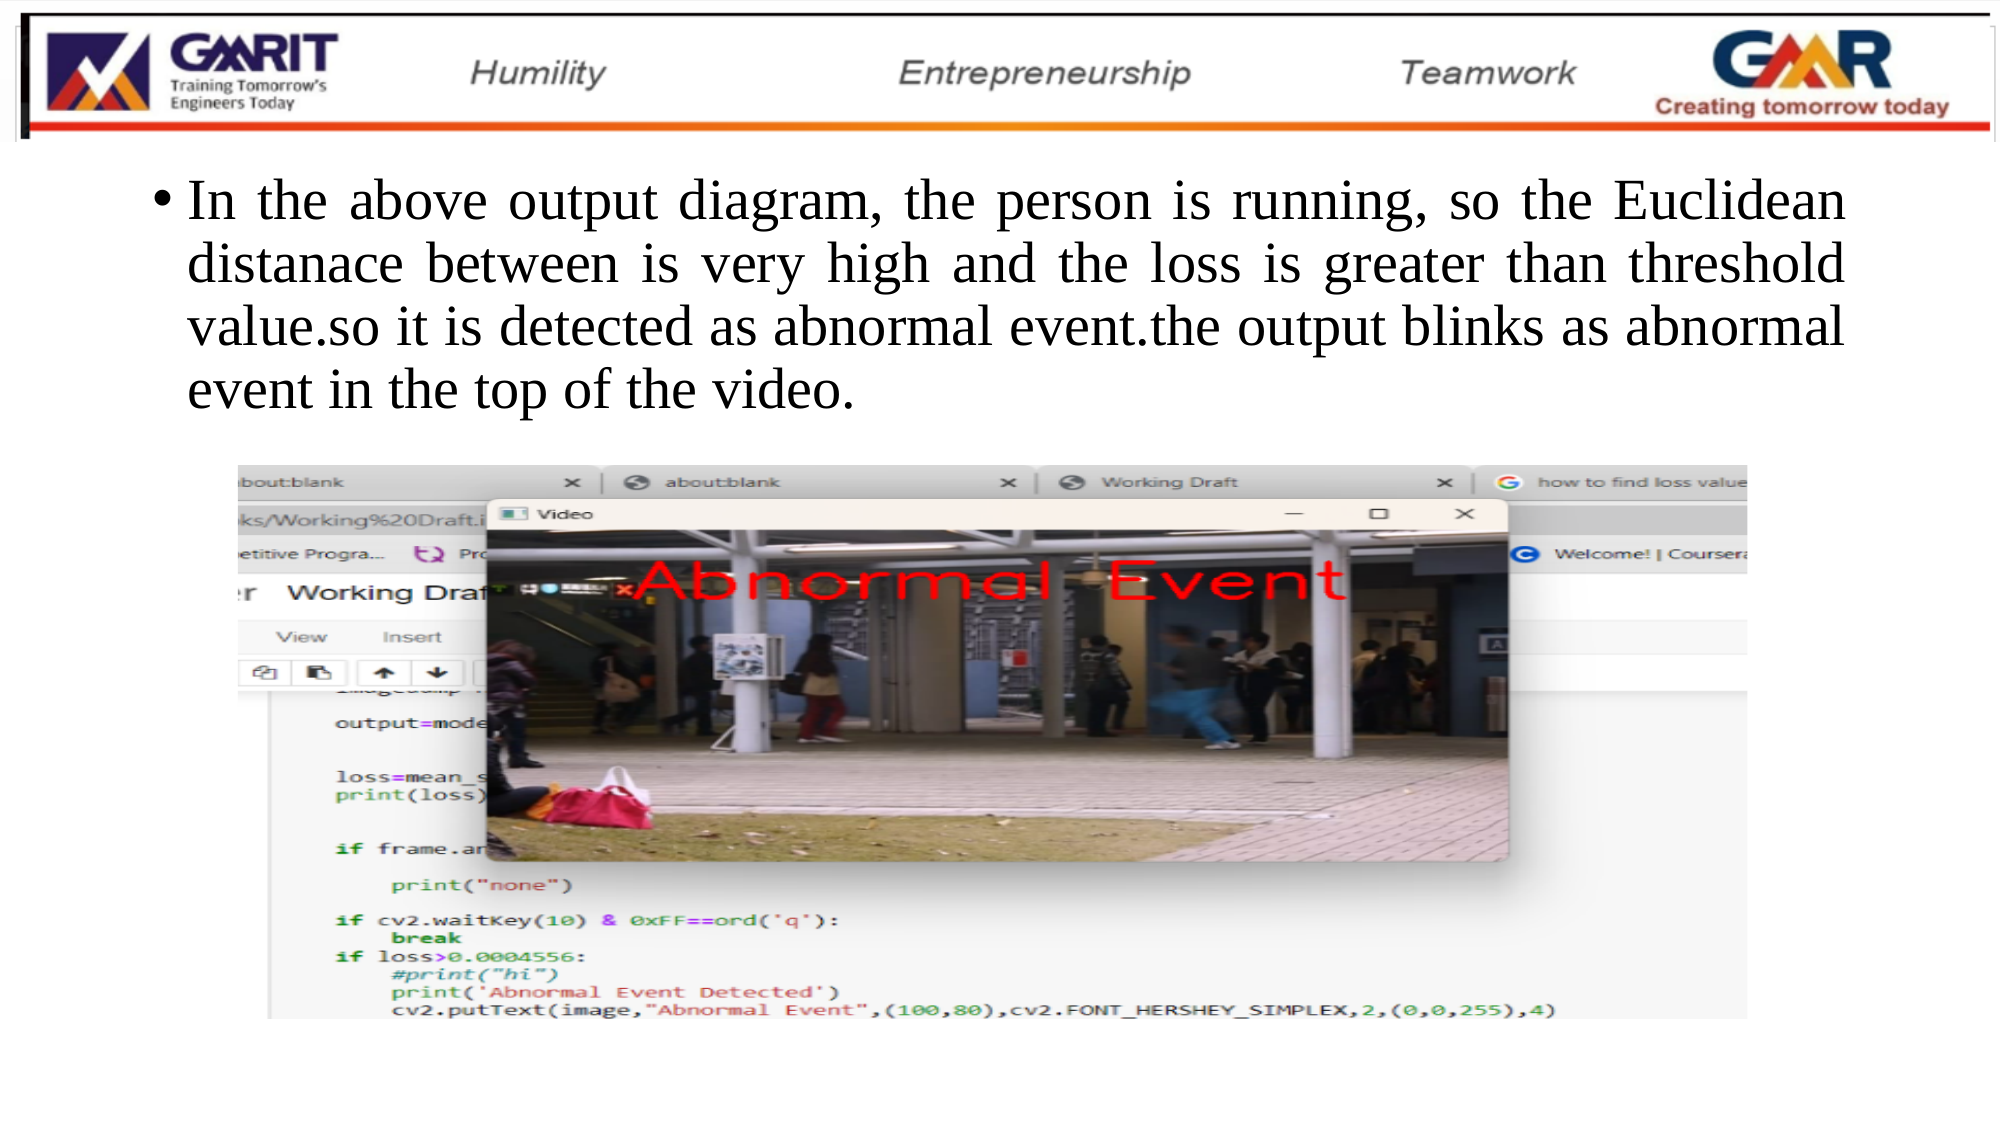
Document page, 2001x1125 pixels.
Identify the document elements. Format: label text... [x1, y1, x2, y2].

title In the above output diagram, the person is running, so the Euclidean distanace between is very high and the loss is greater than threshold value.so it is detected as abnormal event.the output blinks as abnormal event in the top of the video. [137, 178, 1863, 412]
picture [0, 0, 2000, 142]
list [237, 443, 1748, 1019]
